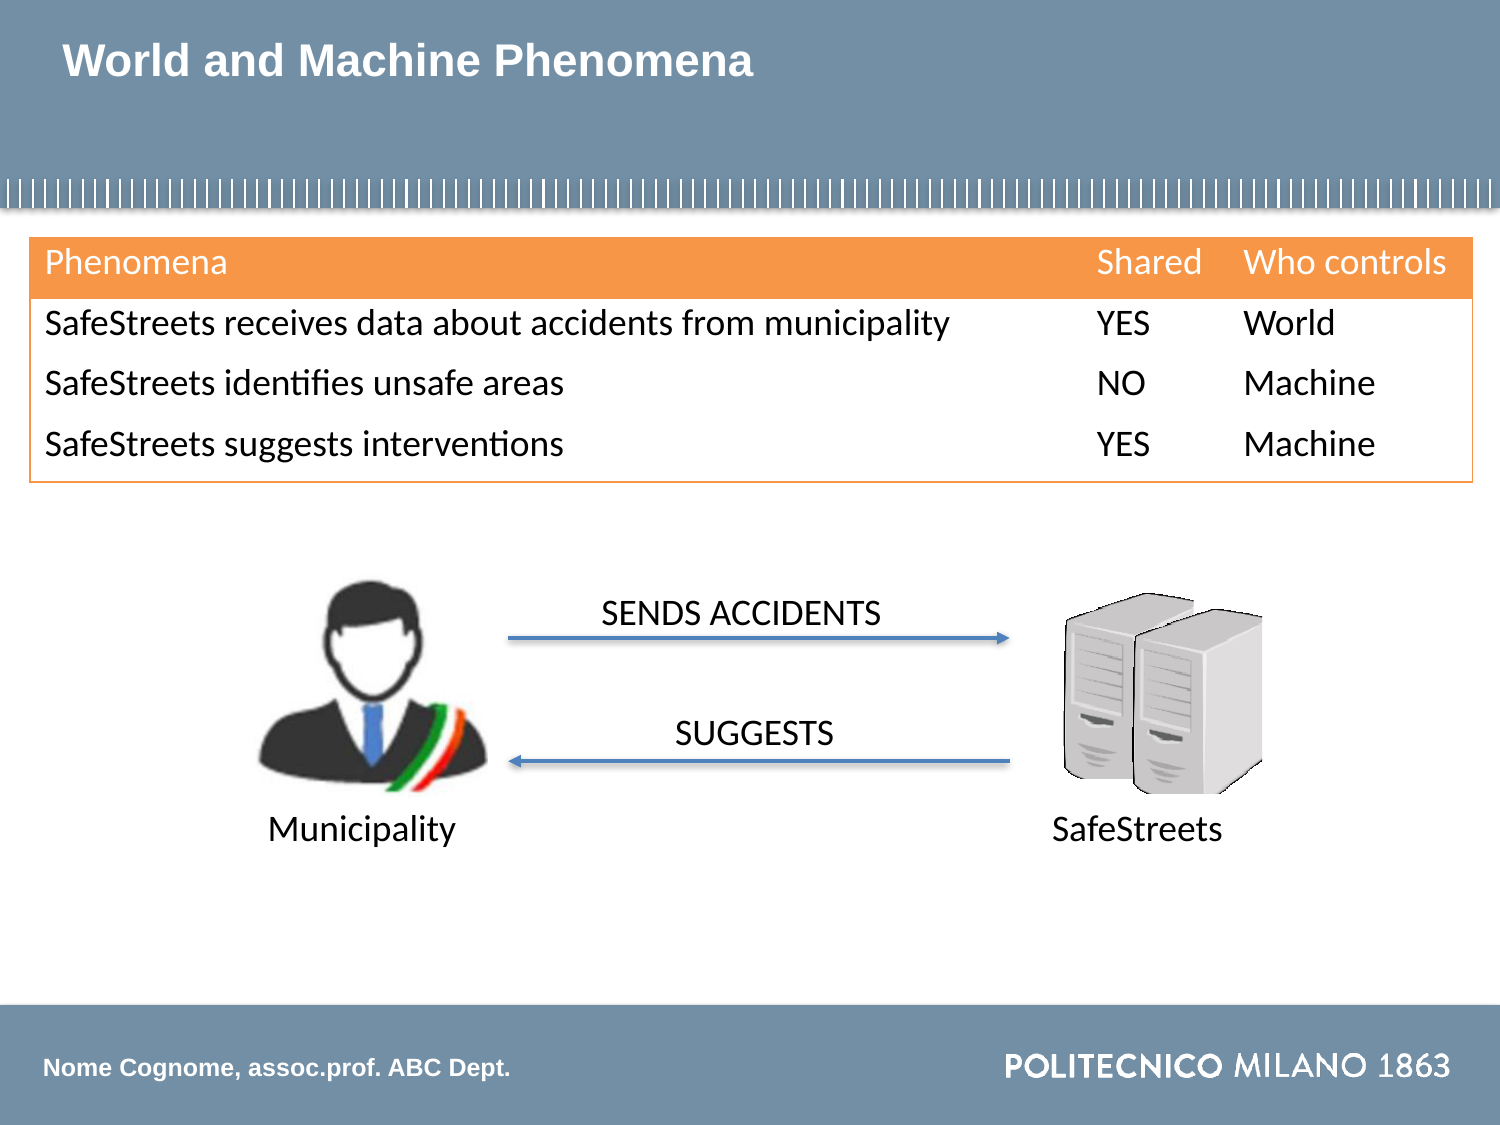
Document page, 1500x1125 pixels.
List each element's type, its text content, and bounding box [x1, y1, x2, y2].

text_box SafeStreets [1037, 796, 1263, 857]
table_cell YES [1082, 299, 1228, 360]
table_cell SafeStreets suggests interventions [31, 421, 1082, 481]
table_header Phenomena [31, 239, 1082, 299]
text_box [1063, 592, 1263, 794]
title World and Machine Phenomena [47, 22, 1455, 161]
picture [999, 1041, 1456, 1089]
table_header Shared [1082, 239, 1228, 299]
picture [252, 574, 489, 797]
table_header Who controls [1228, 239, 1472, 299]
table_cell SafeStreets identifies unsafe areas [31, 360, 1082, 421]
table_cell World [1228, 299, 1472, 360]
table_cell Machine [1228, 421, 1472, 481]
table_cell NO [1082, 360, 1228, 421]
text_box SENDS ACCIDENTS [586, 580, 965, 637]
table_cell Machine [1228, 360, 1472, 421]
text_box Municipality [252, 796, 509, 857]
table_cell YES [1082, 421, 1228, 481]
text_box SUGGESTS [660, 700, 1058, 761]
table_cell SafeStreets receives data about accidents from municipality [31, 299, 1082, 360]
